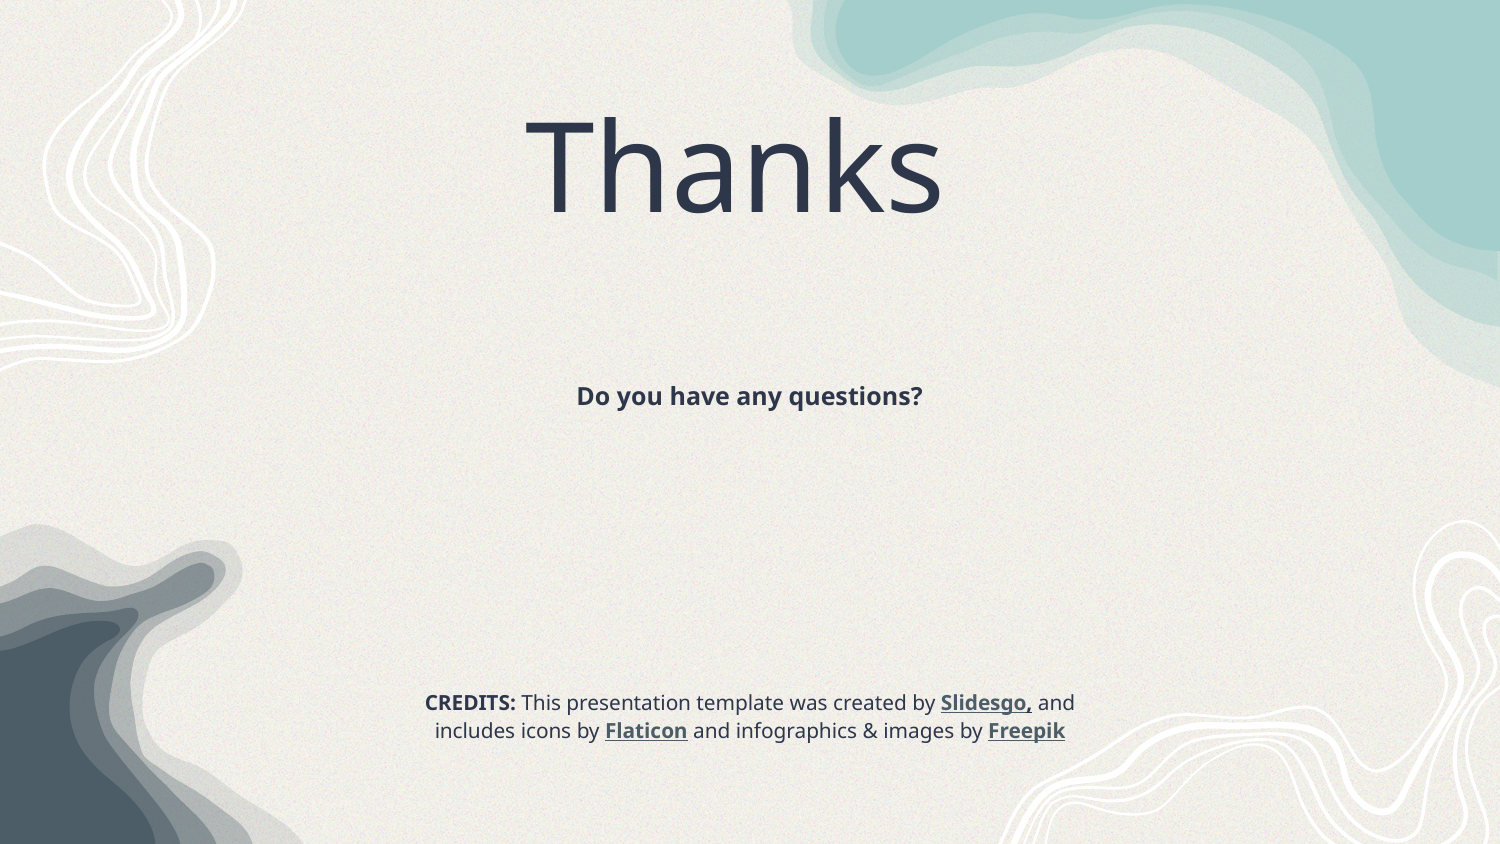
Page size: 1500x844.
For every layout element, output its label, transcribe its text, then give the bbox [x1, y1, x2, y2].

title Thanks [447, 89, 1024, 253]
subtitle Do you have any questions? [461, 365, 1039, 500]
